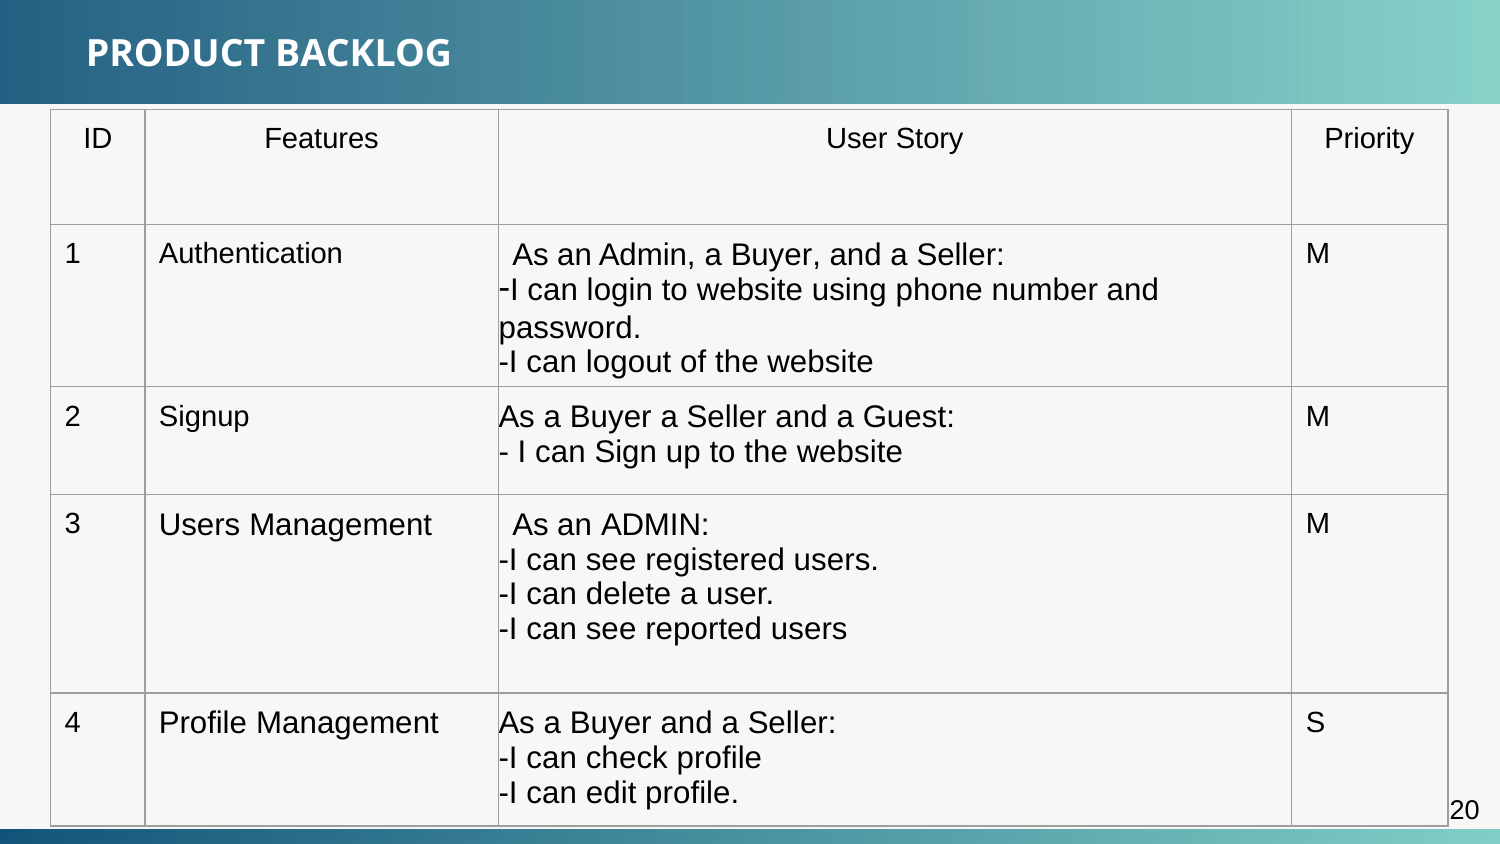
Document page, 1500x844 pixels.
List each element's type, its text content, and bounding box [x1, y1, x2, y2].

table_cell As an Admin, a Buyer, and a Seller: -I can login to website using phone number and password. -I can logout of the website [499, 225, 1291, 386]
picture [0, 0, 1500, 105]
picture [0, 829, 1500, 844]
table_cell 4 [51, 694, 144, 825]
table_cell Authentication [146, 225, 498, 386]
table_cell 2 [51, 387, 144, 494]
table_header Features [146, 111, 498, 224]
table_cell As a Buyer a Seller and a Guest: - I can Sign up to the website [499, 387, 1291, 494]
table_cell As a Buyer and a Seller: -I can check profile -I can edit profile. [499, 694, 1291, 825]
table_cell Signup [146, 387, 498, 494]
table_header ID [51, 111, 144, 224]
table_cell 1 [51, 225, 144, 386]
table_header User Story [499, 111, 1291, 224]
table_cell As an ADMIN: -I can see registered users. -I can delete a user. -I can see reported users [499, 495, 1291, 692]
table_cell M [1292, 225, 1447, 386]
slide_number 20 [1443, 792, 1486, 828]
table_cell Users Management [146, 495, 498, 692]
table_cell 3 [51, 495, 144, 692]
table_header Priority [1292, 111, 1447, 224]
table_cell M [1292, 387, 1447, 494]
table_cell M [1292, 495, 1447, 692]
table_cell Profile Management [146, 694, 498, 825]
table_cell S [1292, 694, 1447, 825]
